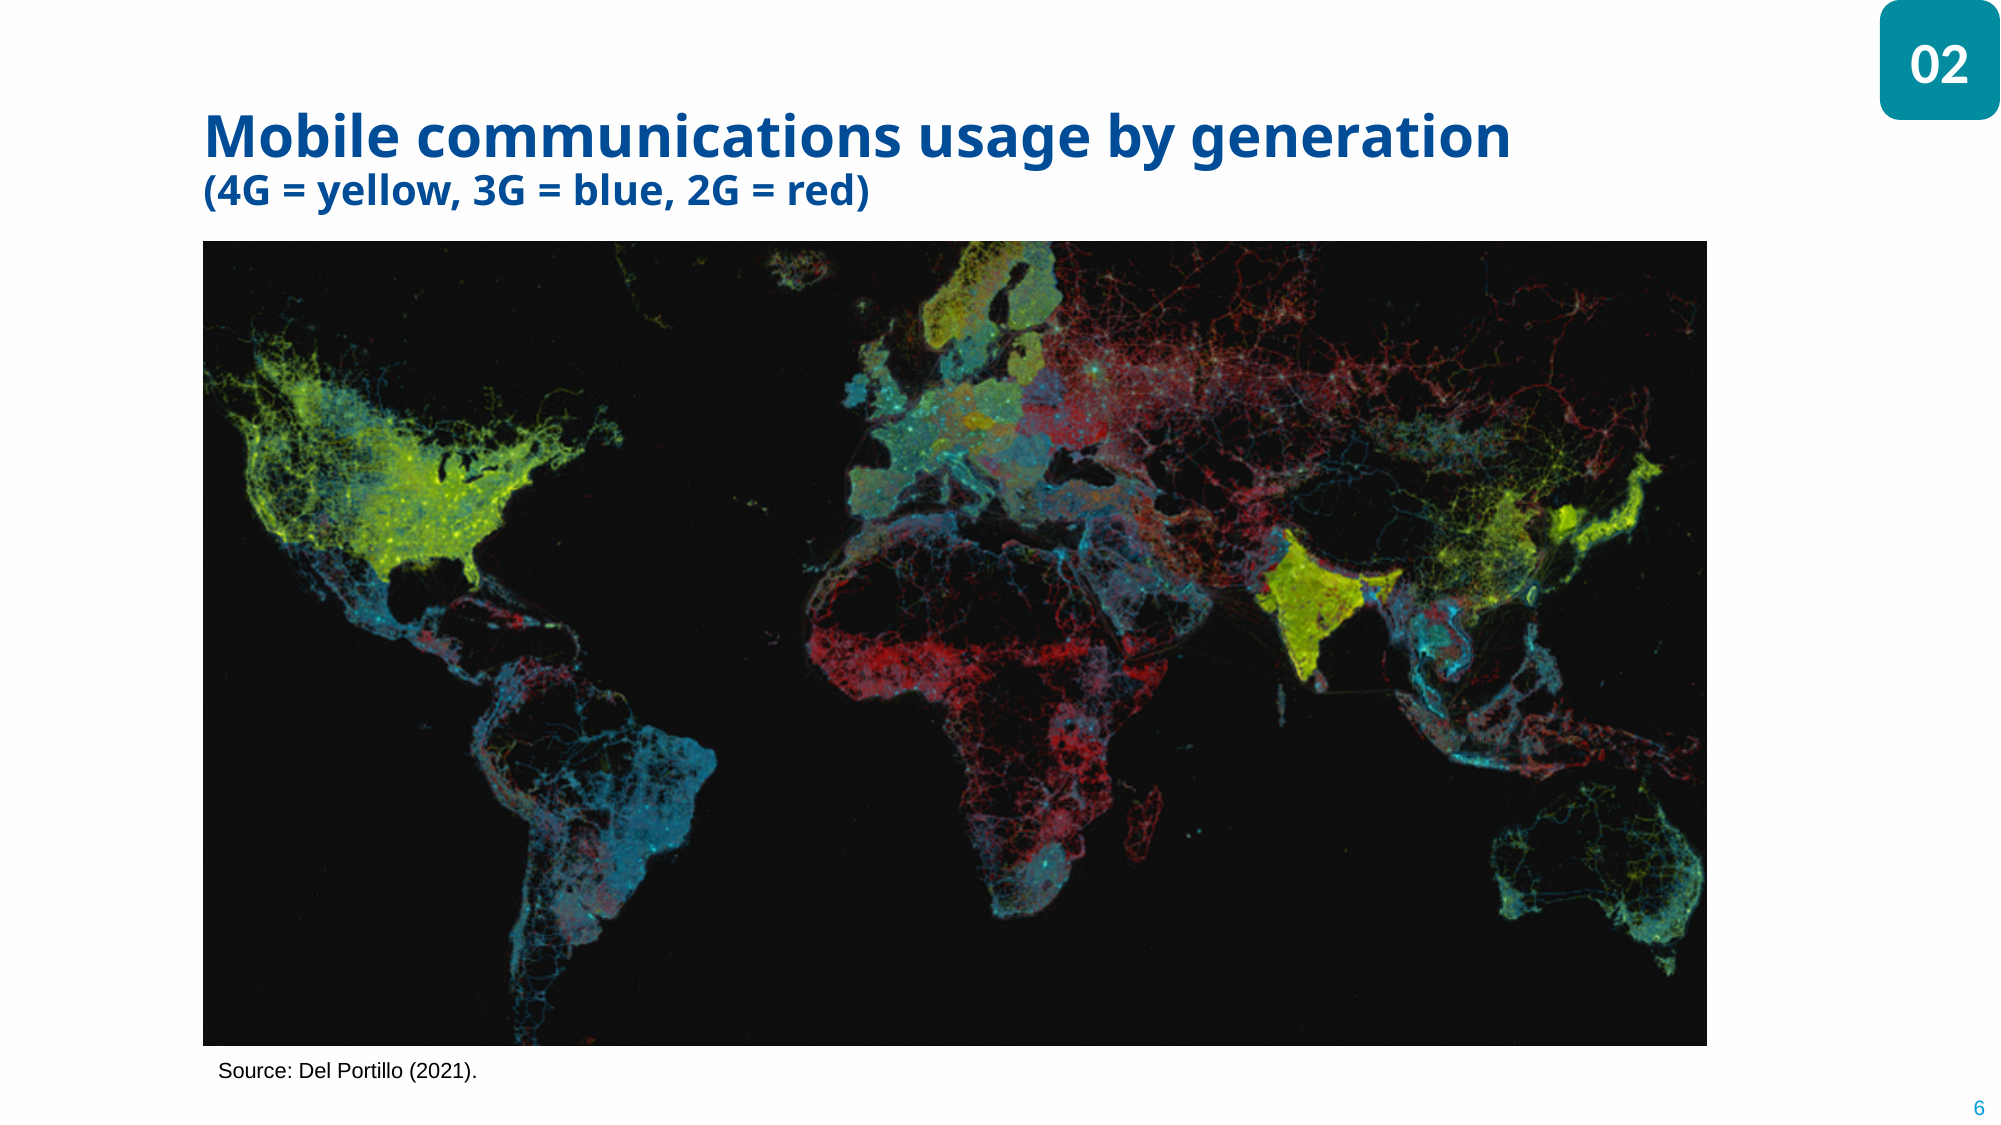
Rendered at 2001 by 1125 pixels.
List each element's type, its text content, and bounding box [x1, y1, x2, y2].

text_box 02 [1879, 0, 2000, 120]
title Mobile communications usage by generation (4G = yellow, 3G = blue, 2G = red) [203, 80, 1849, 242]
picture [203, 240, 1707, 1046]
text_box Source: Del Portillo (2021). [203, 1054, 700, 1091]
